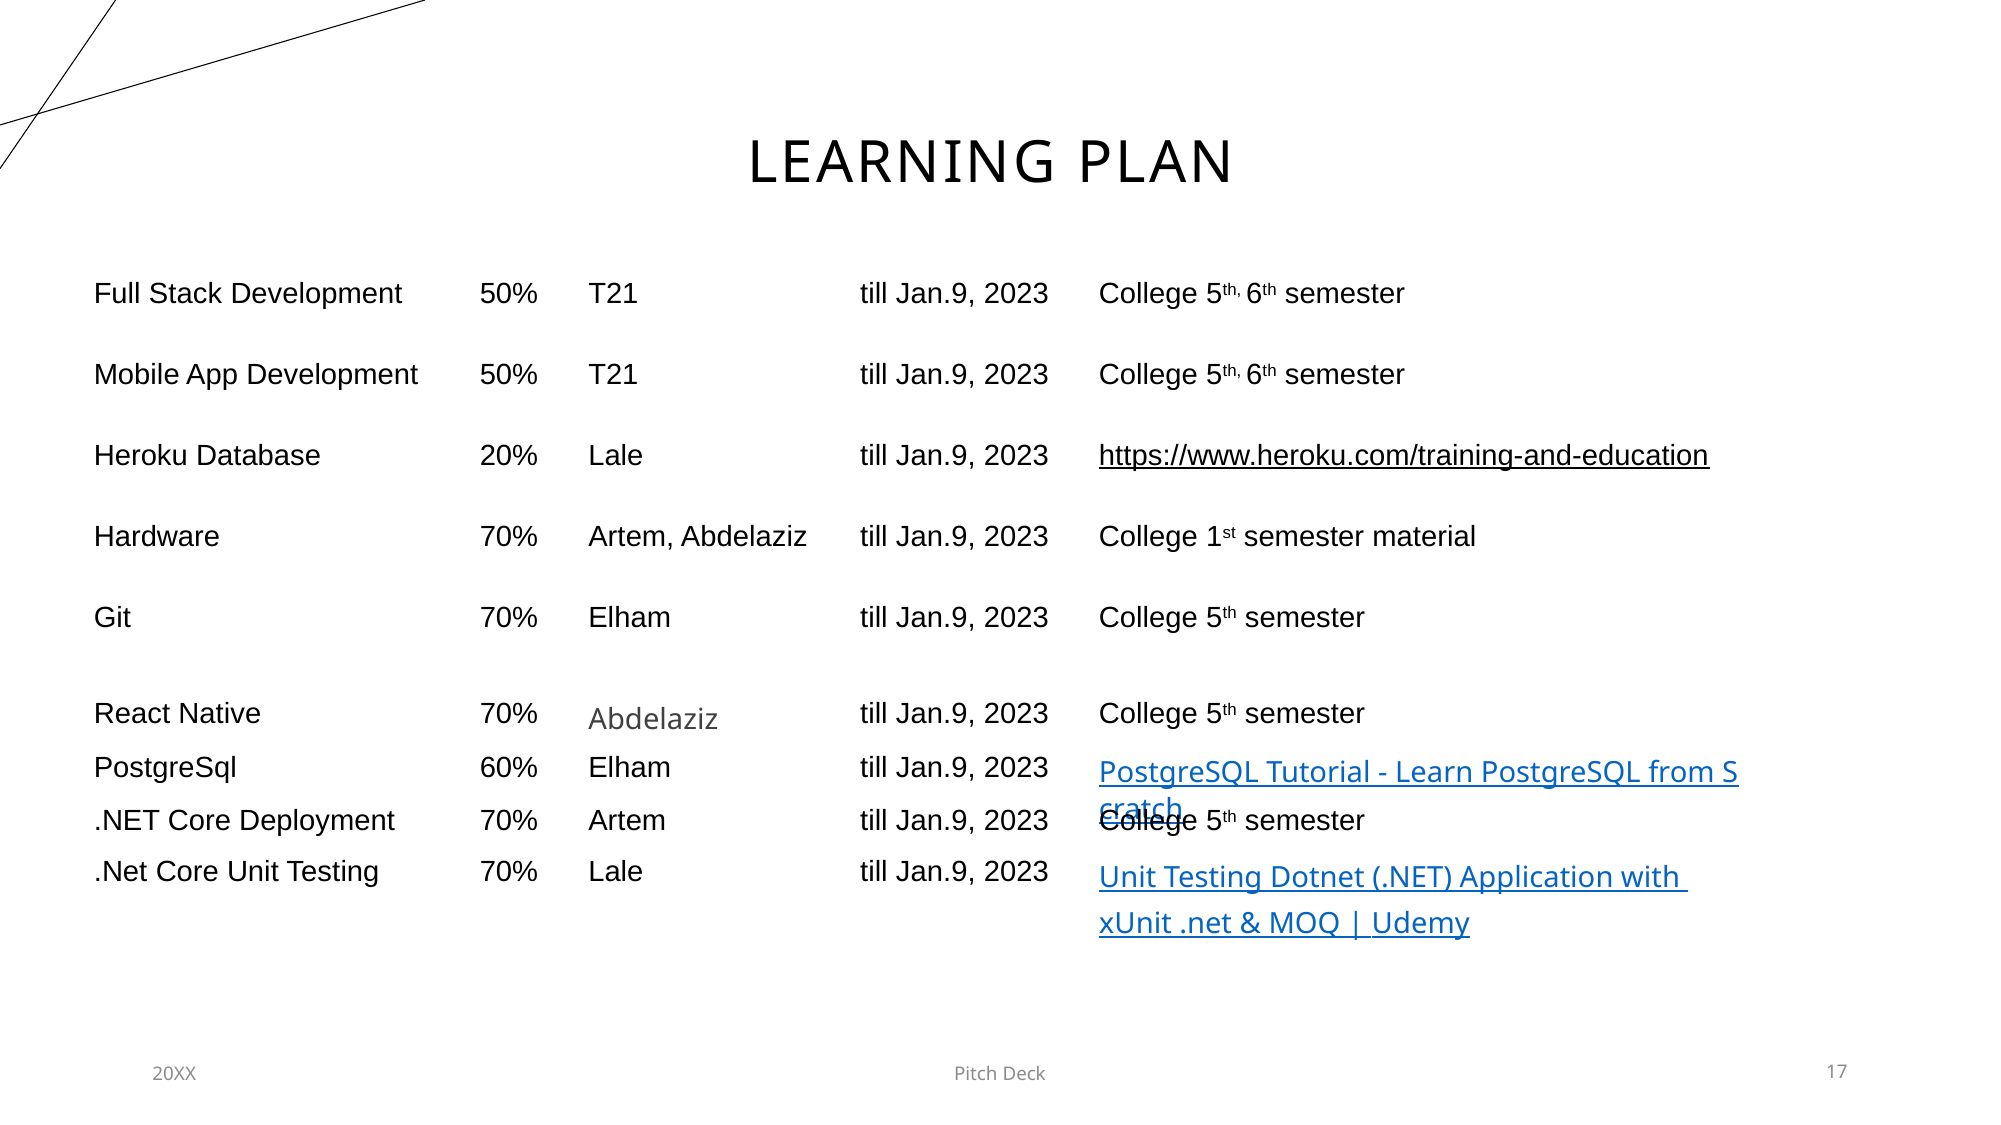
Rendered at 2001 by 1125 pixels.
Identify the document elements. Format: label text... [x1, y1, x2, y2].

table_cell React Native [79, 693, 465, 746]
table_cell T21 [574, 353, 845, 434]
table_cell 70% [465, 596, 574, 693]
table_cell Artem [574, 799, 845, 850]
table_cell 50% [465, 353, 574, 434]
table_cell Hardware [79, 515, 465, 596]
table_cell till Jan.9, 2023 [845, 353, 1084, 434]
table_cell Mobile App Development [79, 353, 465, 434]
table_cell .Net Core Unit Testing [79, 850, 465, 952]
table_cell PostgreSQL Tutorial - Learn PostgreSQL from Scratch [1084, 746, 1759, 799]
table_cell College 1st semester material [1084, 515, 1759, 596]
table_cell 70% [465, 799, 574, 850]
table_cell Elham [574, 746, 845, 799]
table_cell Heroku Database [79, 434, 465, 515]
table_cell till Jan.9, 2023 [845, 596, 1084, 693]
table_cell 20% [465, 434, 574, 515]
table_header College 5th, 6th semester [1084, 272, 1759, 353]
table_cell 70% [465, 693, 574, 746]
table_cell till Jan.9, 2023 [845, 693, 1084, 746]
table_header Full Stack Development [79, 272, 465, 353]
footer Pitch Deck [662, 1042, 1338, 1103]
table_cell till Jan.9, 2023 [845, 746, 1084, 799]
table_cell Unit Testing Dotnet (.NET) Application with xUnit .net & MOQ | Udemy [1084, 850, 1759, 952]
slide_number 17 [1412, 1042, 1863, 1103]
table_cell Git [79, 596, 465, 693]
table_cell till Jan.9, 2023 [845, 515, 1084, 596]
table_cell till Jan.9, 2023 [845, 850, 1084, 952]
table_cell PostgreSql [79, 746, 465, 799]
table_cell https://www.heroku.com/training-and-education [1084, 434, 1759, 515]
table_cell Artem, Abdelaziz [574, 515, 845, 596]
table_cell Lale [574, 850, 845, 952]
table_cell Lale [574, 434, 845, 515]
title Learning Plan [137, 55, 1863, 273]
table_cell 70% [465, 515, 574, 596]
slide_number 20XX [137, 1042, 588, 1103]
table_cell 60% [465, 746, 574, 799]
table_cell 70% [465, 850, 574, 952]
table_cell Abdelaziz [574, 693, 845, 746]
table_cell .NET Core Deployment [79, 799, 465, 850]
table_cell till Jan.9, 2023 [845, 434, 1084, 515]
table_header 50% [465, 272, 574, 353]
table_cell College 5th, 6th semester [1084, 353, 1759, 434]
table_cell College 5th semester [1084, 596, 1759, 693]
table_cell till Jan.9, 2023 [845, 799, 1084, 850]
table_cell College 5th semester [1084, 693, 1759, 746]
table_header T21 [574, 272, 845, 353]
table_cell Elham [574, 596, 845, 693]
table_cell College 5th semester [1084, 799, 1759, 850]
table_header till Jan.9, 2023 [845, 272, 1084, 353]
